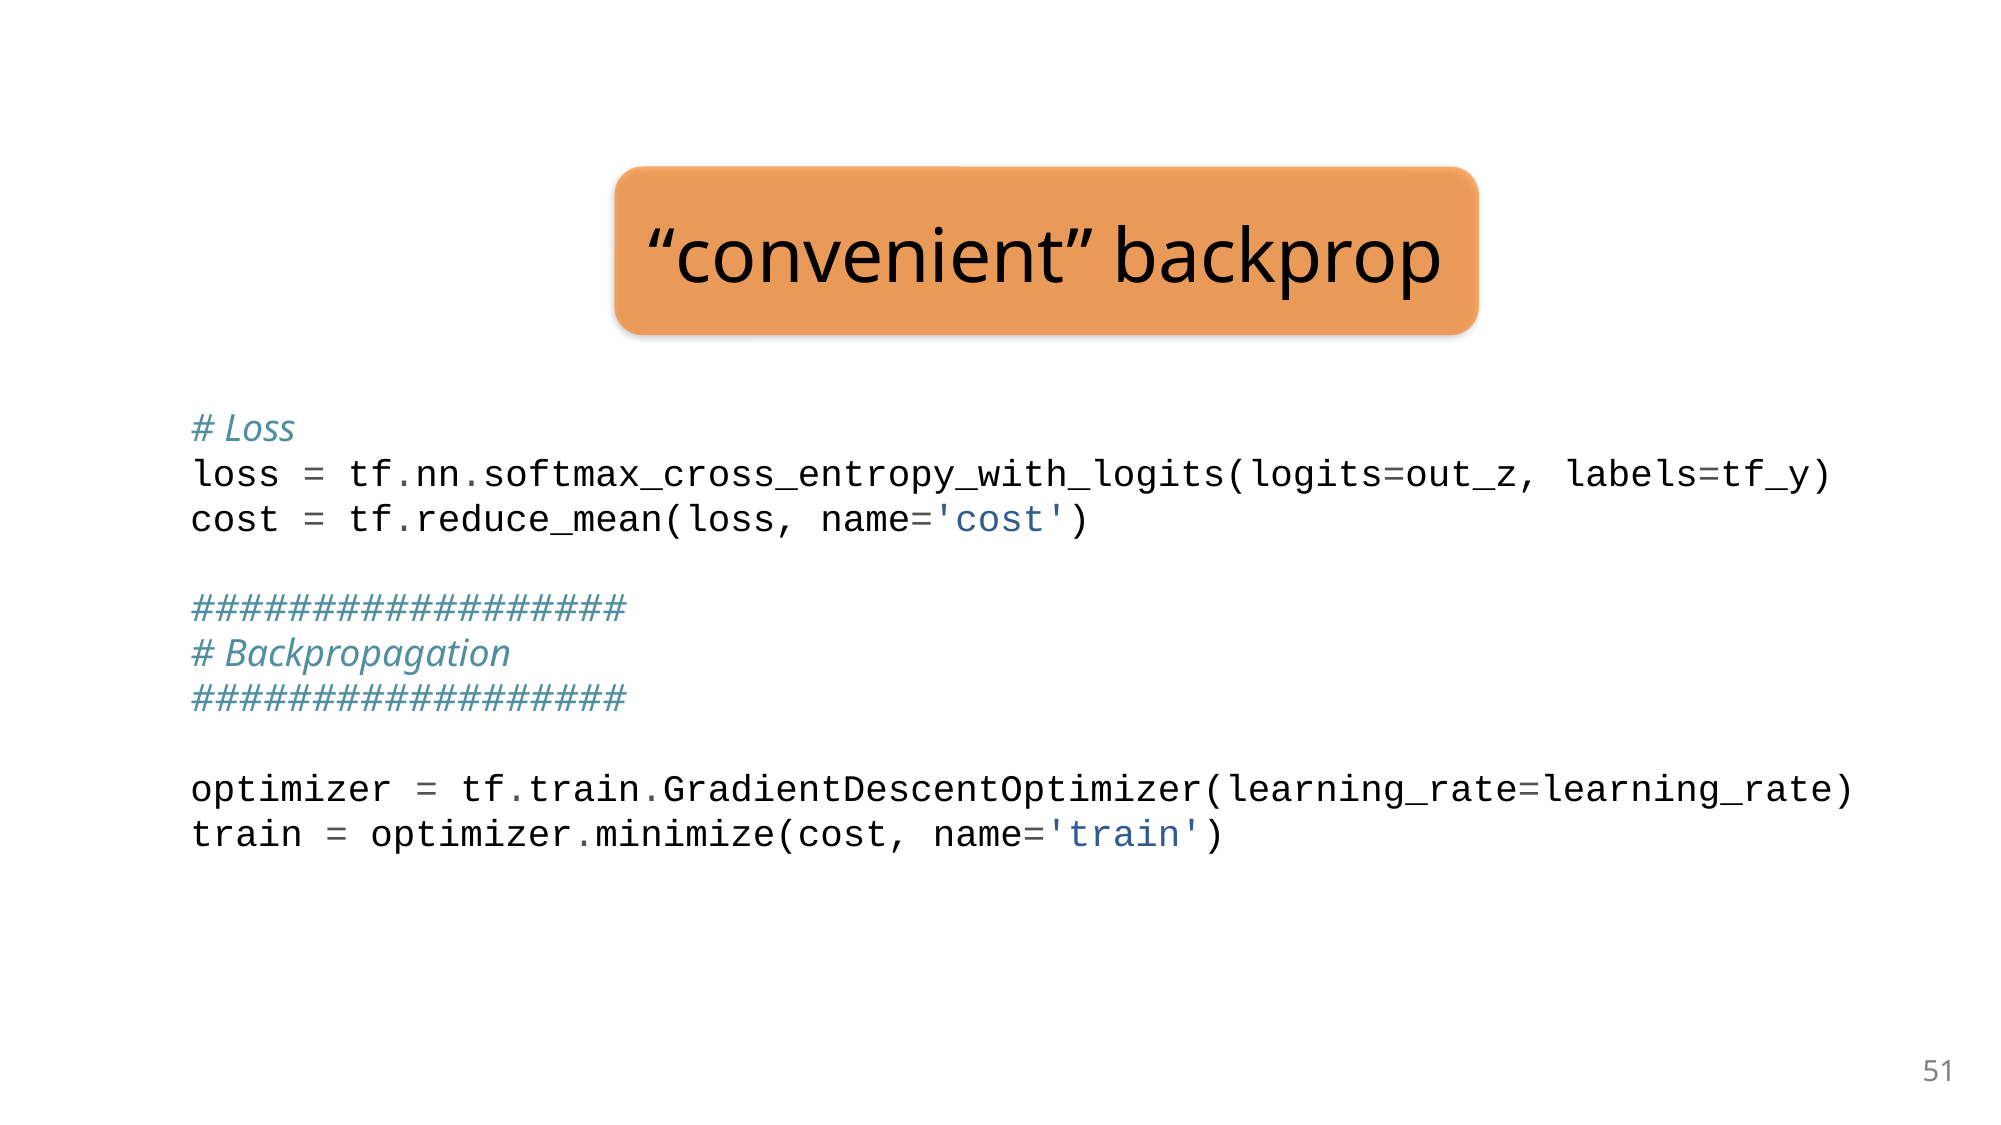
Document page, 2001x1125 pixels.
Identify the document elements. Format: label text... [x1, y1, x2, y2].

slide_number 51 [1874, 1042, 1972, 1103]
text_box [613, 305, 1480, 336]
text_box [613, 165, 1480, 200]
text_box “convenient” backprop [483, 200, 1610, 305]
text_box # Loss loss = tf.nn.softmax_cross_entropy_with_logits(logits=out_z, labels=tf_y) cost = tf.reduce_mean(loss, name='cost') ################## # Backpropagation ################## optimizer = tf.train.GradientDescentOptimizer(learning_rate=learning_rate) train = optimizer.minimize(cost, name='train') [85, 396, 1923, 862]
